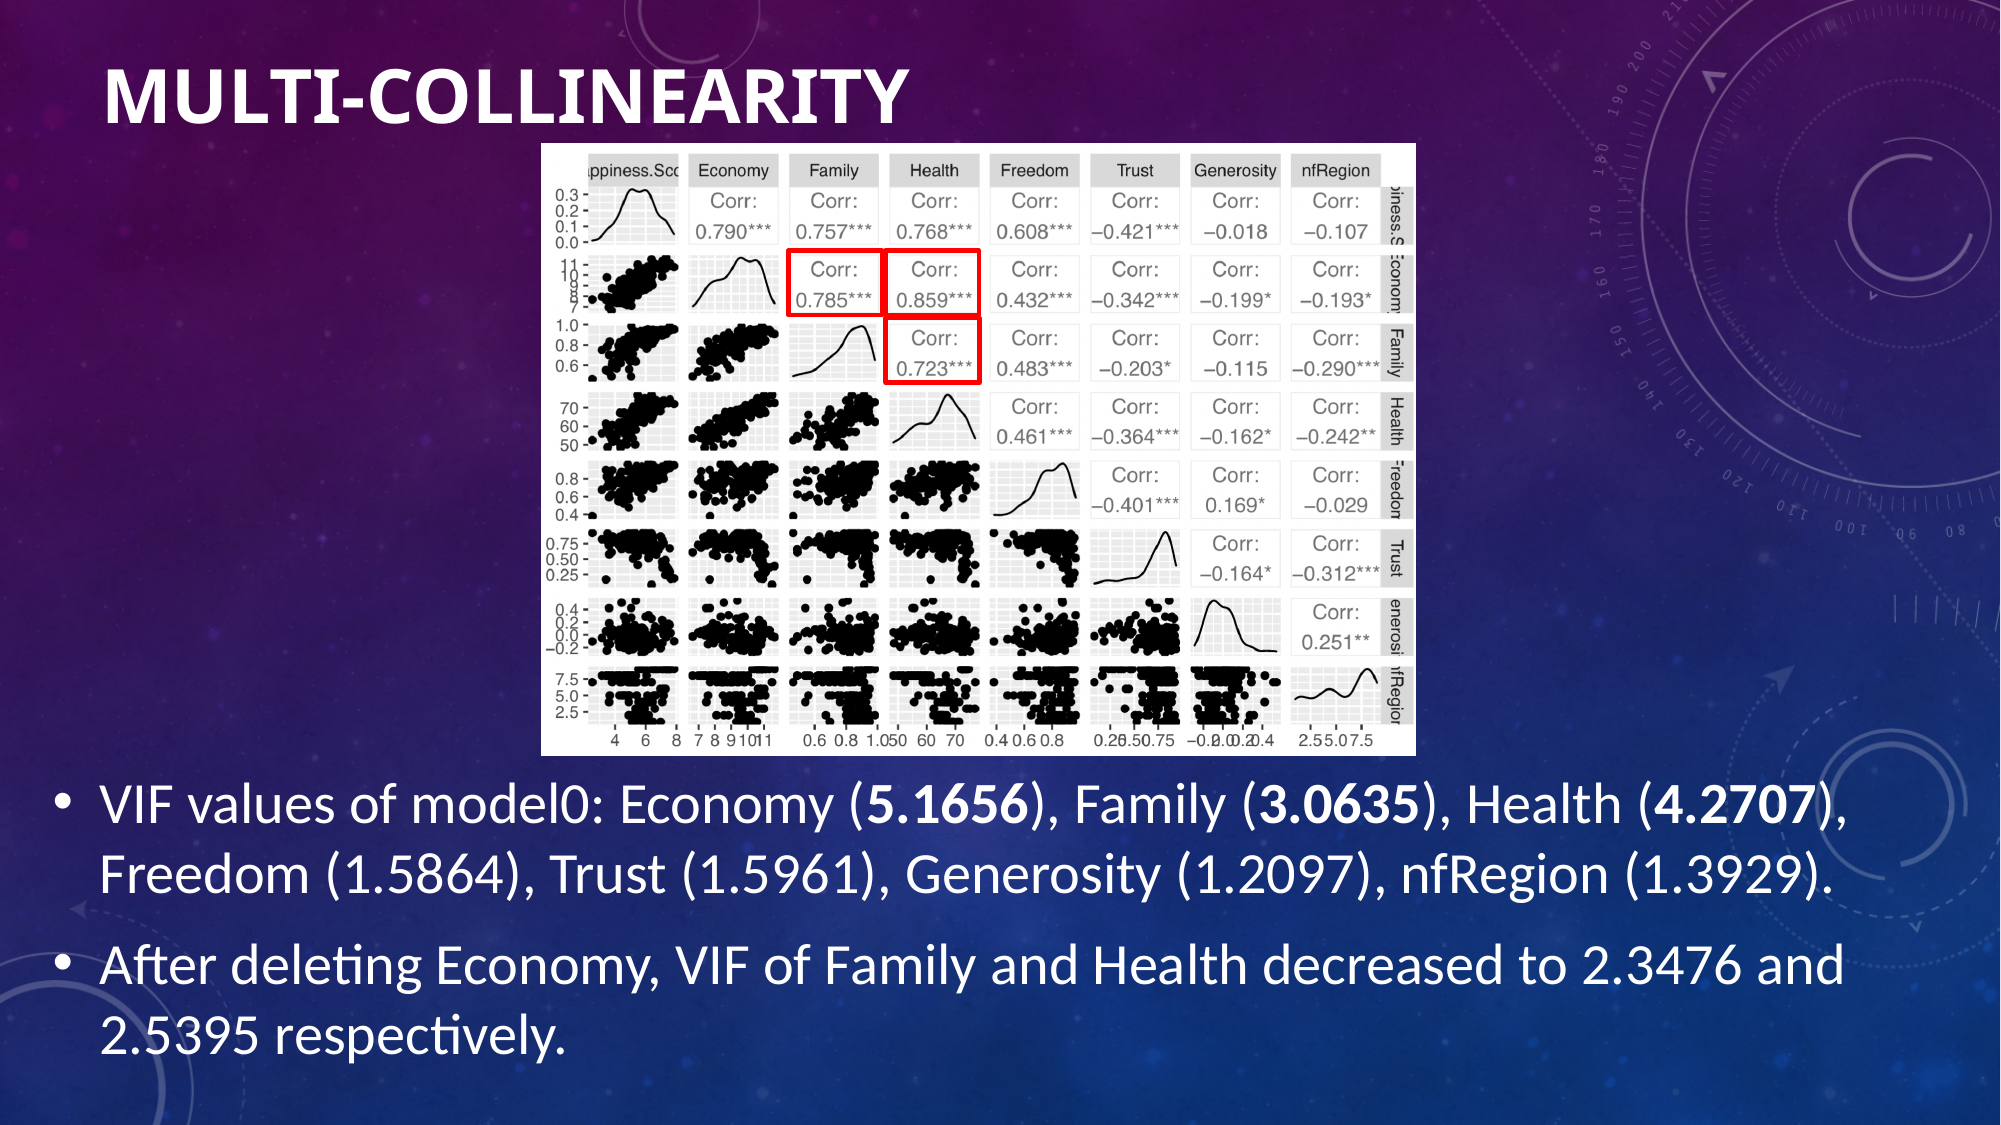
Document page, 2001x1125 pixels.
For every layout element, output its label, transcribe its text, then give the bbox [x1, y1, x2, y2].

list VIF values of model0: Economy (5.1656), Family (3.0635), Health (4.2707), Freedom (1.5864), Trust (1.5961), Generosity (1.2097), nfRegion (1.3929). After deleting Economy, VIF of Family and Health decreased to 2.3476 and 2.5395 respectively. [37, 758, 1984, 1085]
title Multi-Collinearity [86, 40, 1984, 148]
picture [0, 0, 2001, 1125]
